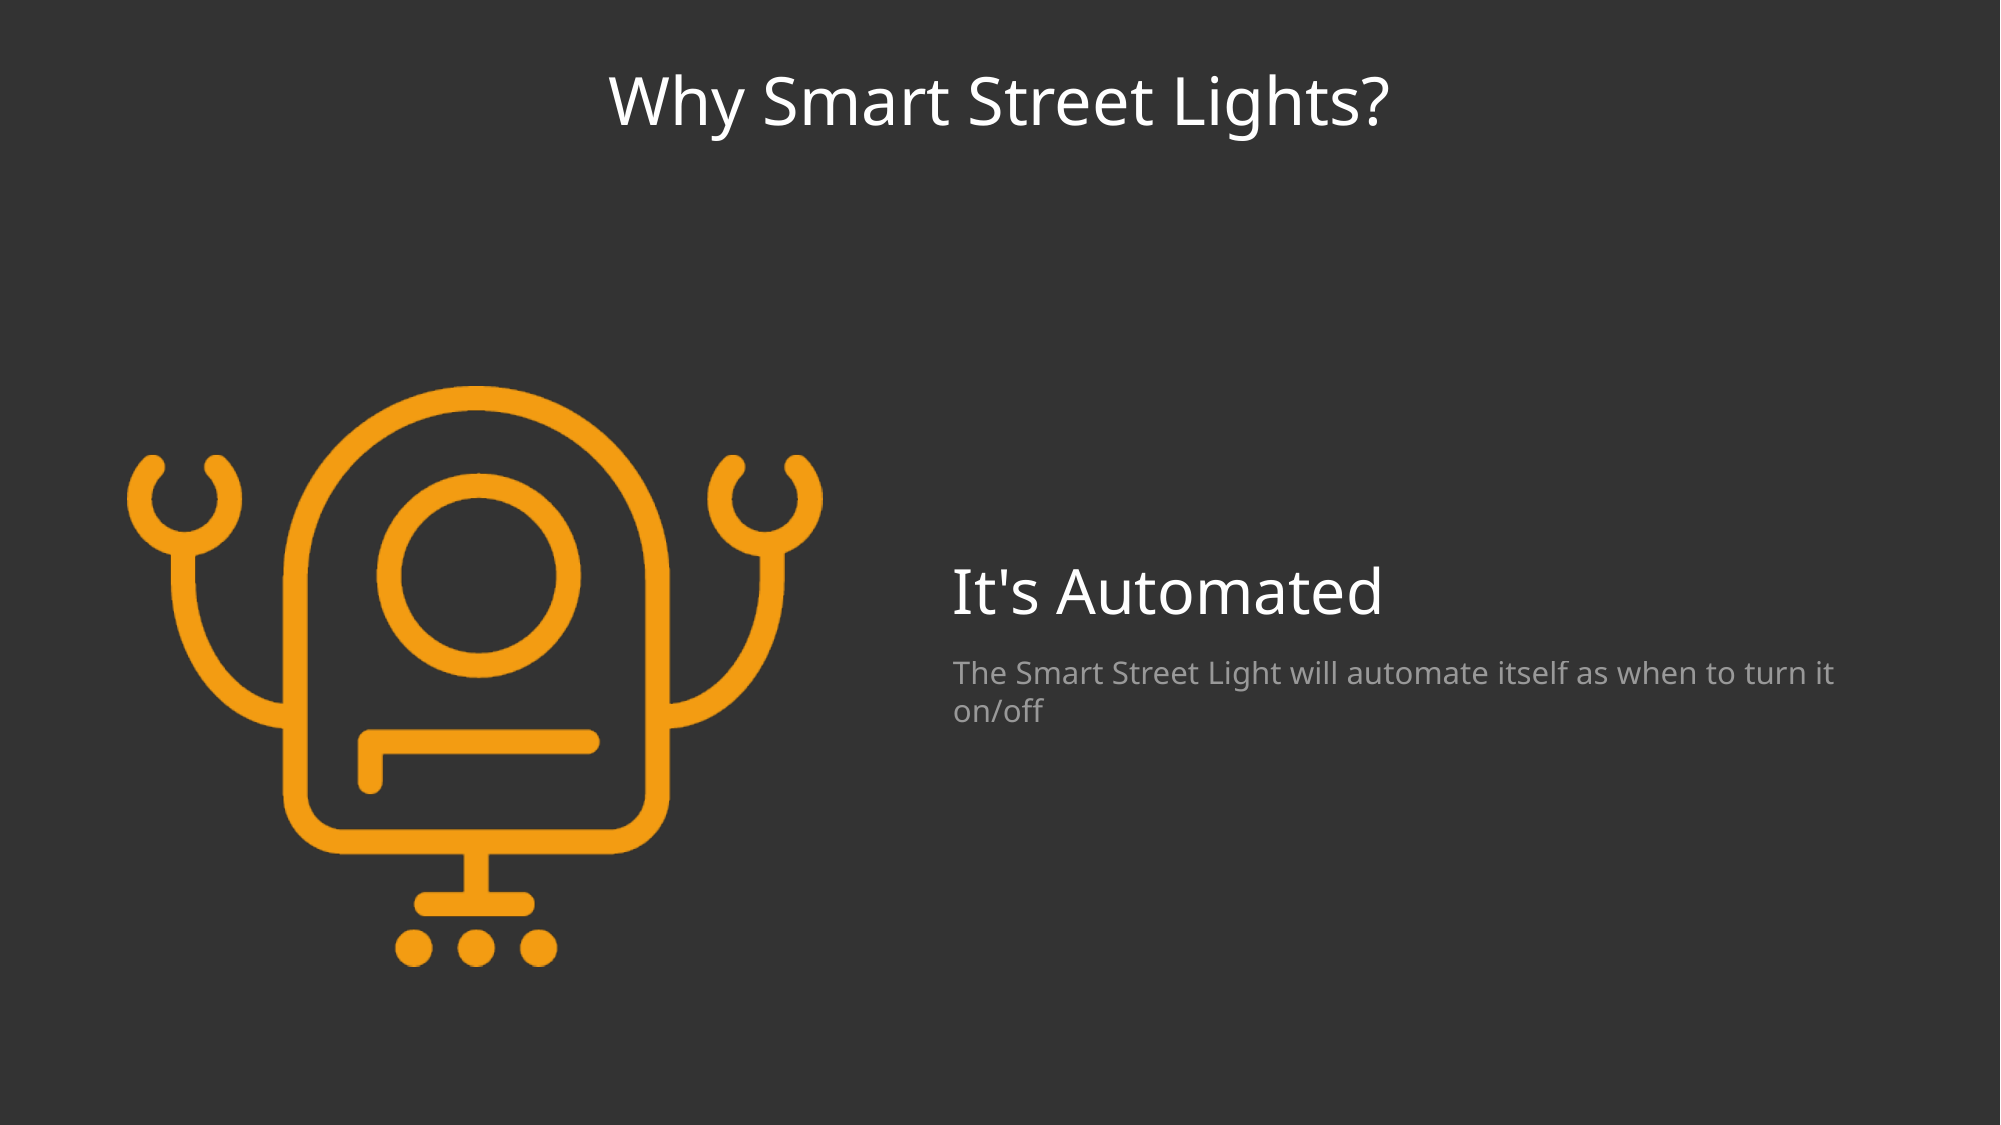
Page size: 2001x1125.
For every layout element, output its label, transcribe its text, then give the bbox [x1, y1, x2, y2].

text_box The Smart Street Light will automate itself as when to turn it on/off [952, 656, 1984, 727]
picture [127, 386, 824, 967]
text_box Why Smart Street Lights? [15, 73, 1984, 126]
text_box It's Automated [952, 565, 1984, 614]
